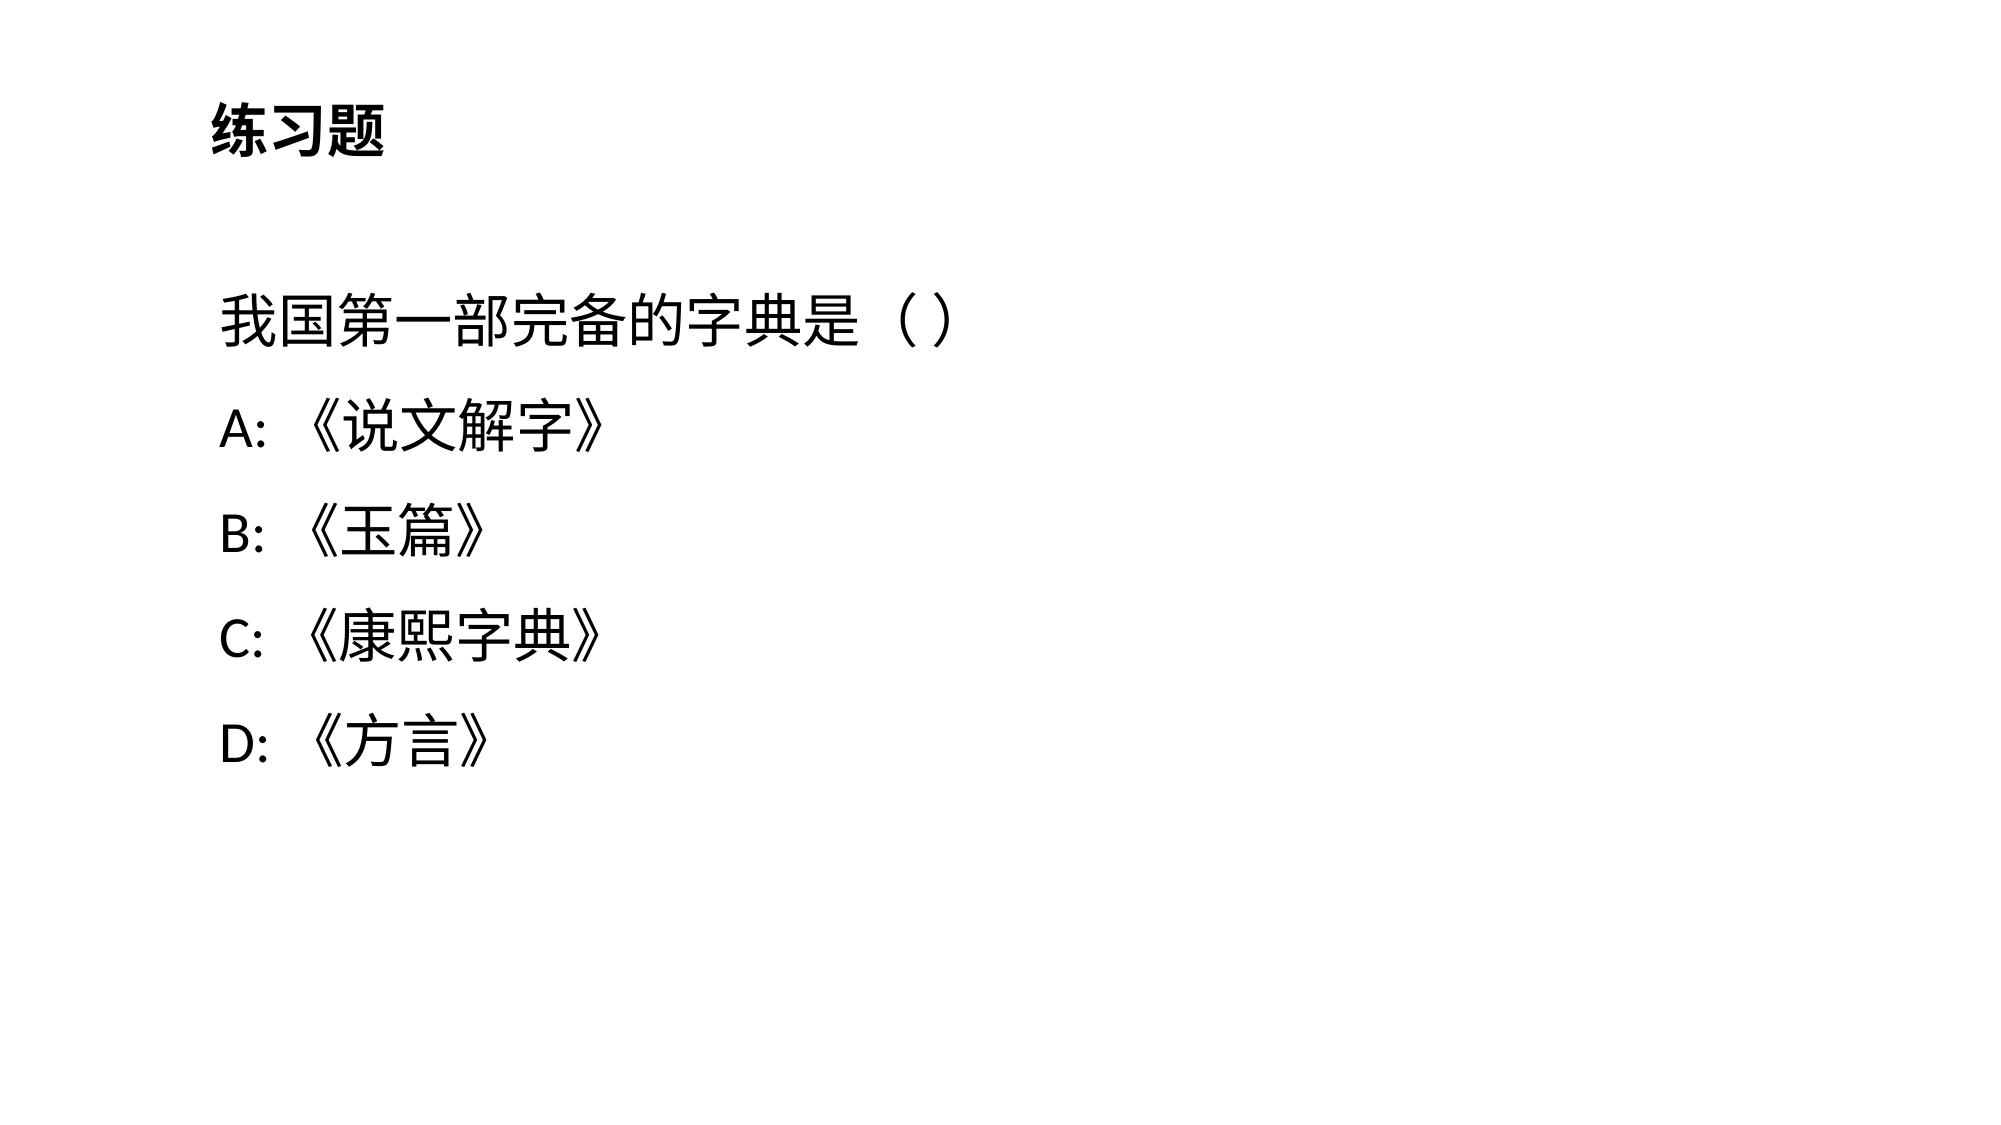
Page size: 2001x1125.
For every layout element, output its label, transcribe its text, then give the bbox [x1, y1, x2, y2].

text_box 我国第一部完备的字典是（ ） A:《说文解字》 B:《玉篇》 C:《康熙字典》 D:《方言》 [205, 241, 1819, 782]
text_box 练习题 [196, 86, 401, 172]
